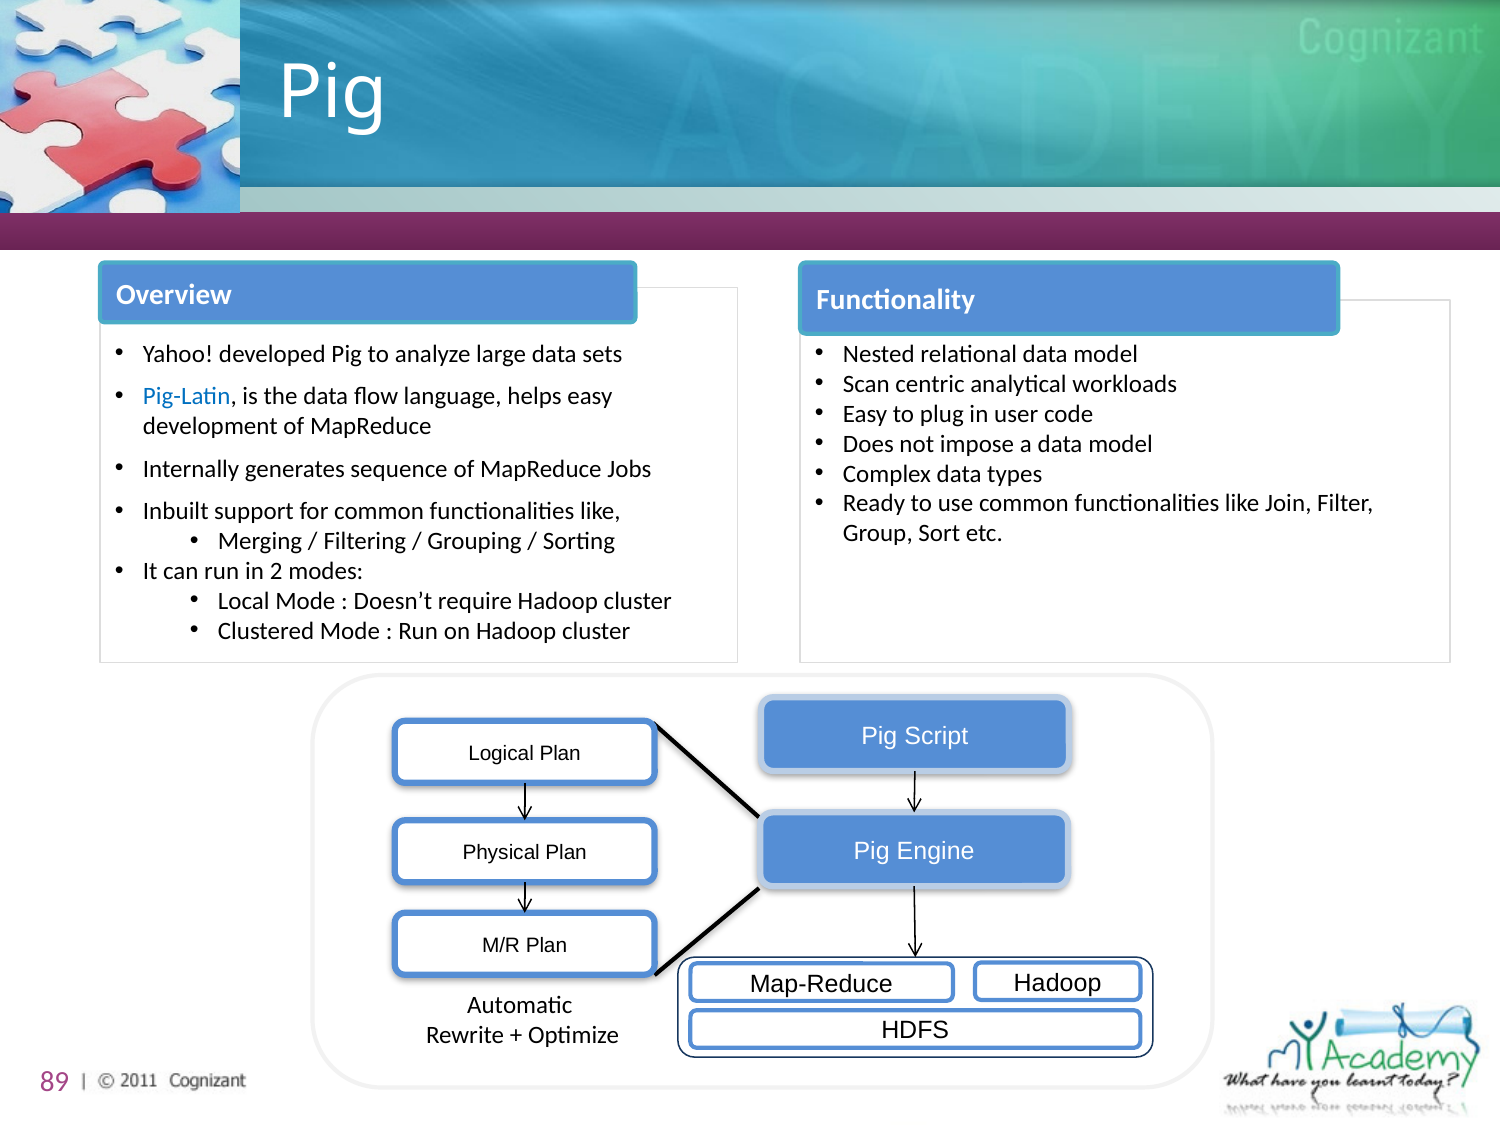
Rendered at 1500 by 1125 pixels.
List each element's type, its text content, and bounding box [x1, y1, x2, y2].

picture [0, 0, 1500, 213]
text_box User defined functions Nested relational data model Scan centric analytical workloads Easy to plug in user code Does not impose a data model Complex data types Ready to use common functionalities like Join, Filter, Group, Sort etc. [800, 299, 1451, 663]
title Pig [262, 0, 1500, 175]
text_box Overview [97, 260, 638, 325]
slide_number 89 [24, 1054, 100, 1100]
text_box [310, 672, 1215, 1090]
picture [0, 250, 1500, 1125]
text_box Yahoo! developed Pig to analyze large data sets Pig-Latin, is the data flow language, helps easy development of MapReduce Internally generates sequence of MapReduce Jobs Inbuilt support for common functionalities like, Merging / Filtering / Grouping / Sorting It can run in 2 modes: Local Mode : Doesn’t require Hadoop cluster Clustered Mode : Run on Hadoop cluster [99, 287, 738, 663]
text_box Functionality [797, 260, 1341, 336]
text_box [394, 696, 1154, 1082]
